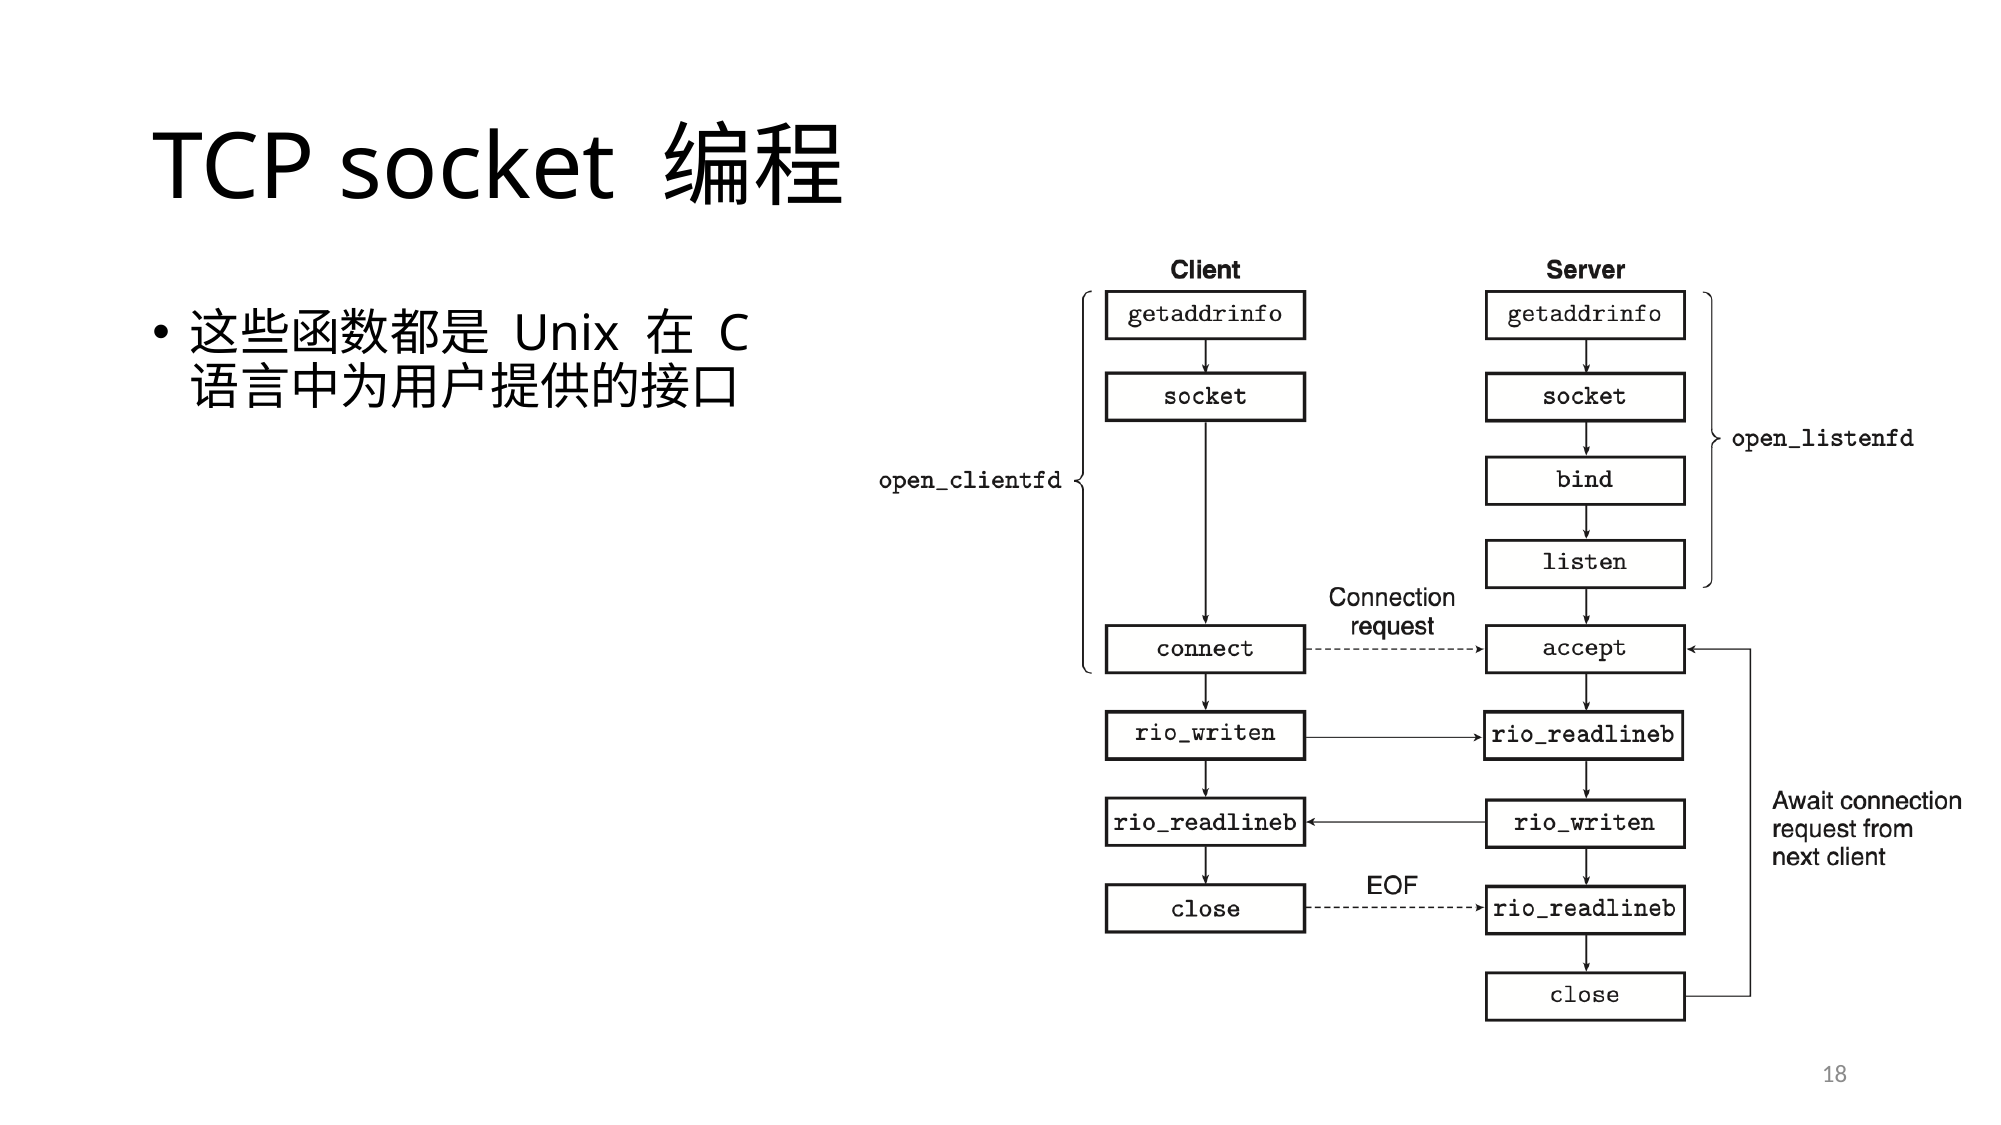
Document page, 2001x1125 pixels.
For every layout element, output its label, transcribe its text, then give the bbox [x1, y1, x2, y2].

slide_number 18 [1412, 1043, 1863, 1103]
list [831, 217, 1994, 1043]
title TCP socket 编程 [137, 59, 1863, 278]
text_box 这些函数都是 Unix 在 C 语言中为用户提供的接口 [137, 299, 831, 1014]
